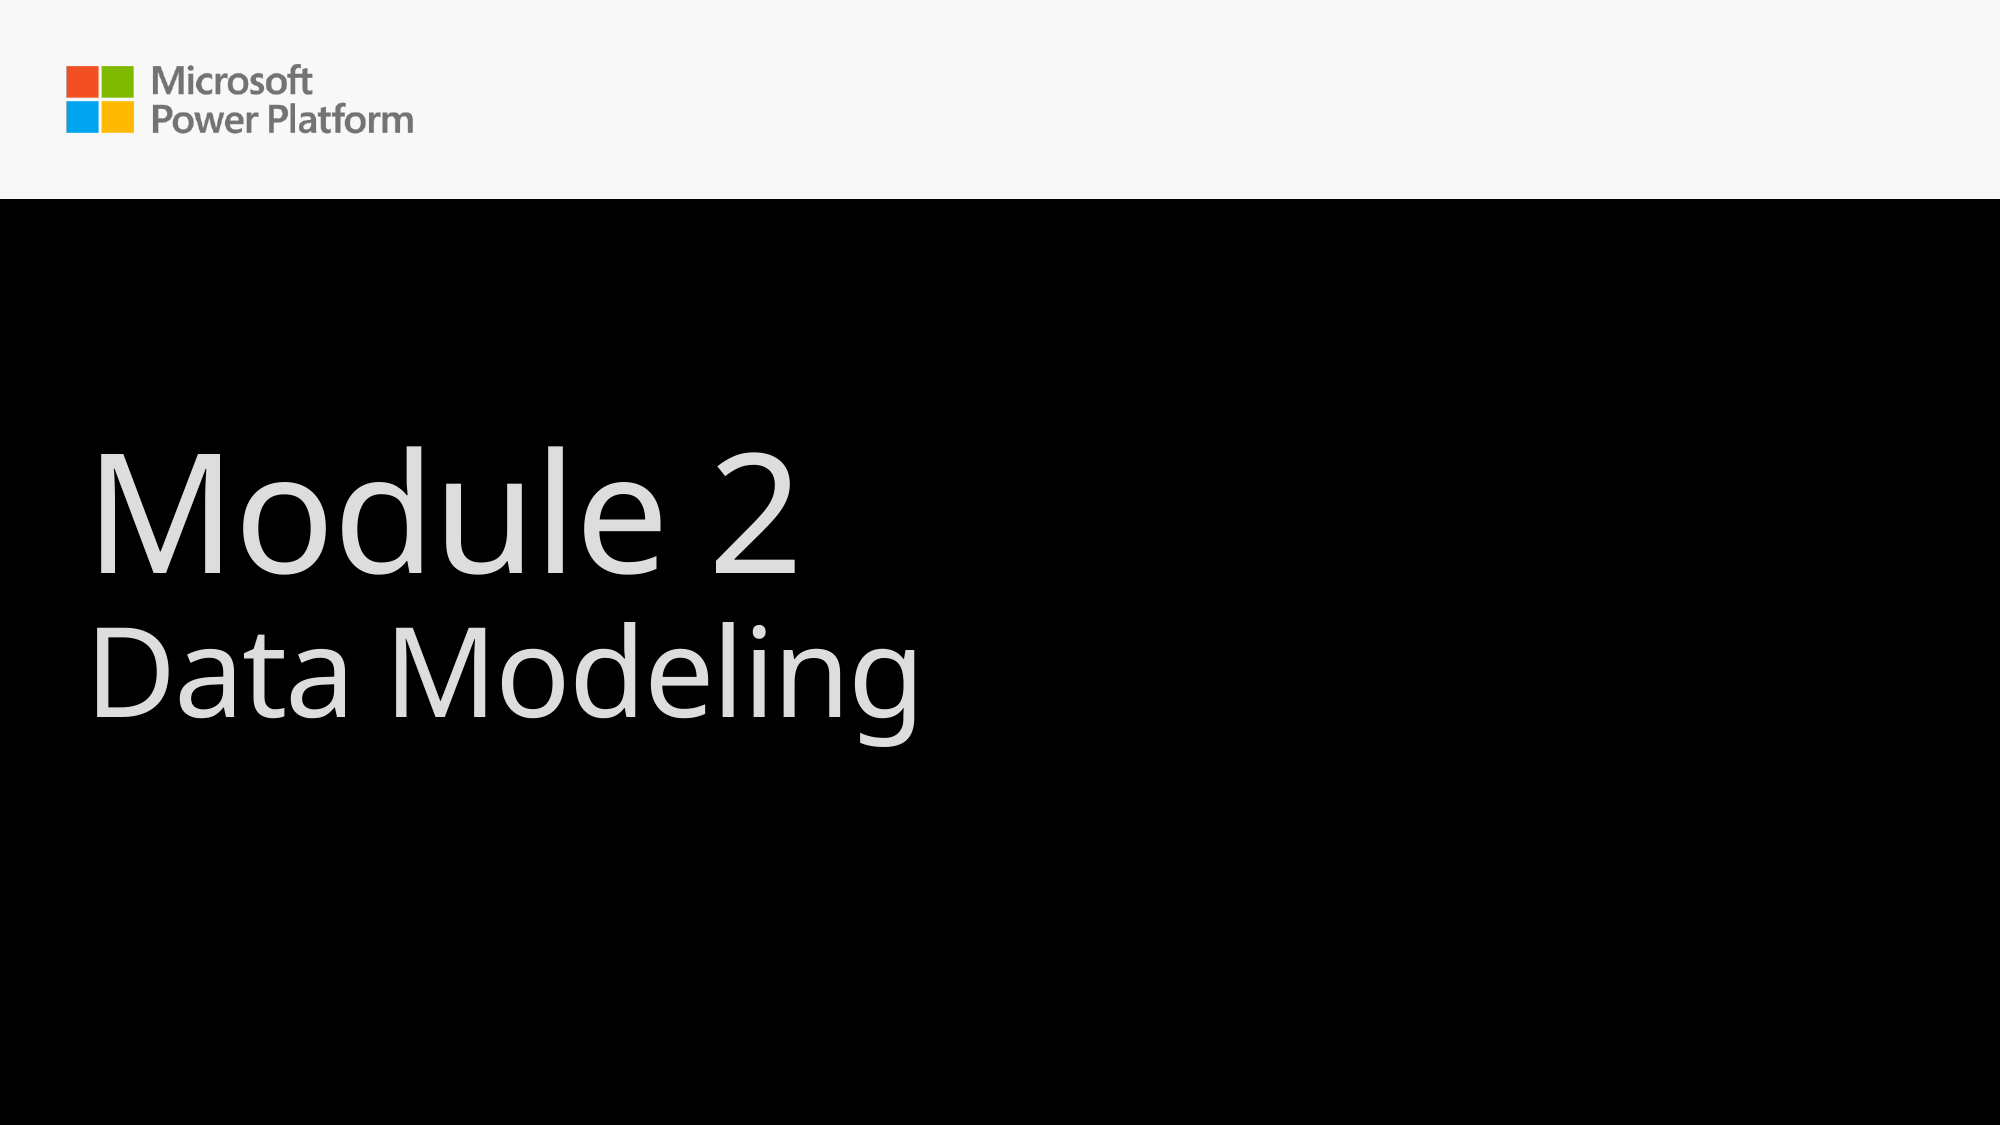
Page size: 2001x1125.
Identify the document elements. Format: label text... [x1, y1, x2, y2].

title Module 2 Data Modeling [61, 414, 1833, 883]
picture [0, 0, 480, 199]
